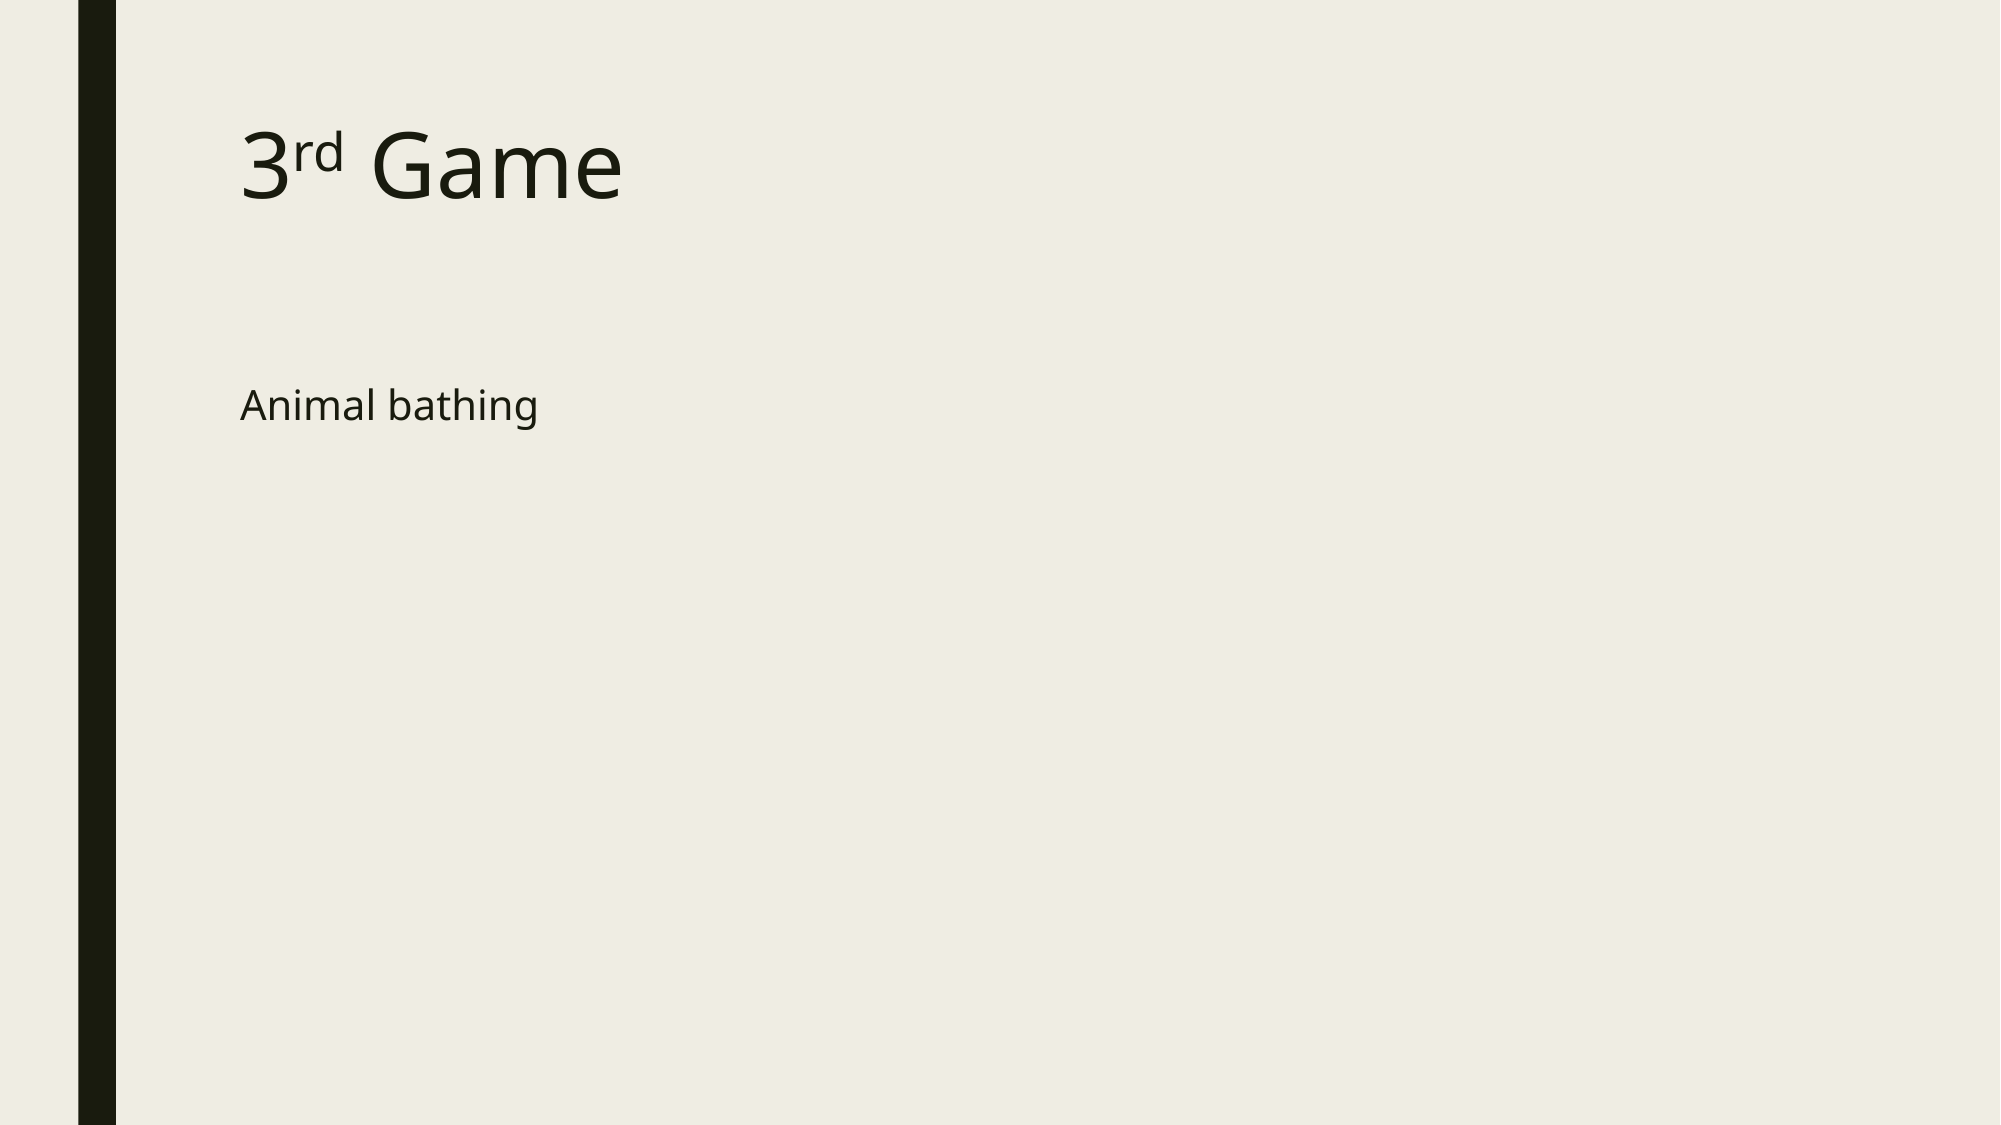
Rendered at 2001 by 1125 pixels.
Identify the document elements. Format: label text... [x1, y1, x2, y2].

title 3rd Game [225, 112, 764, 357]
list Animal bathing [225, 375, 1845, 963]
